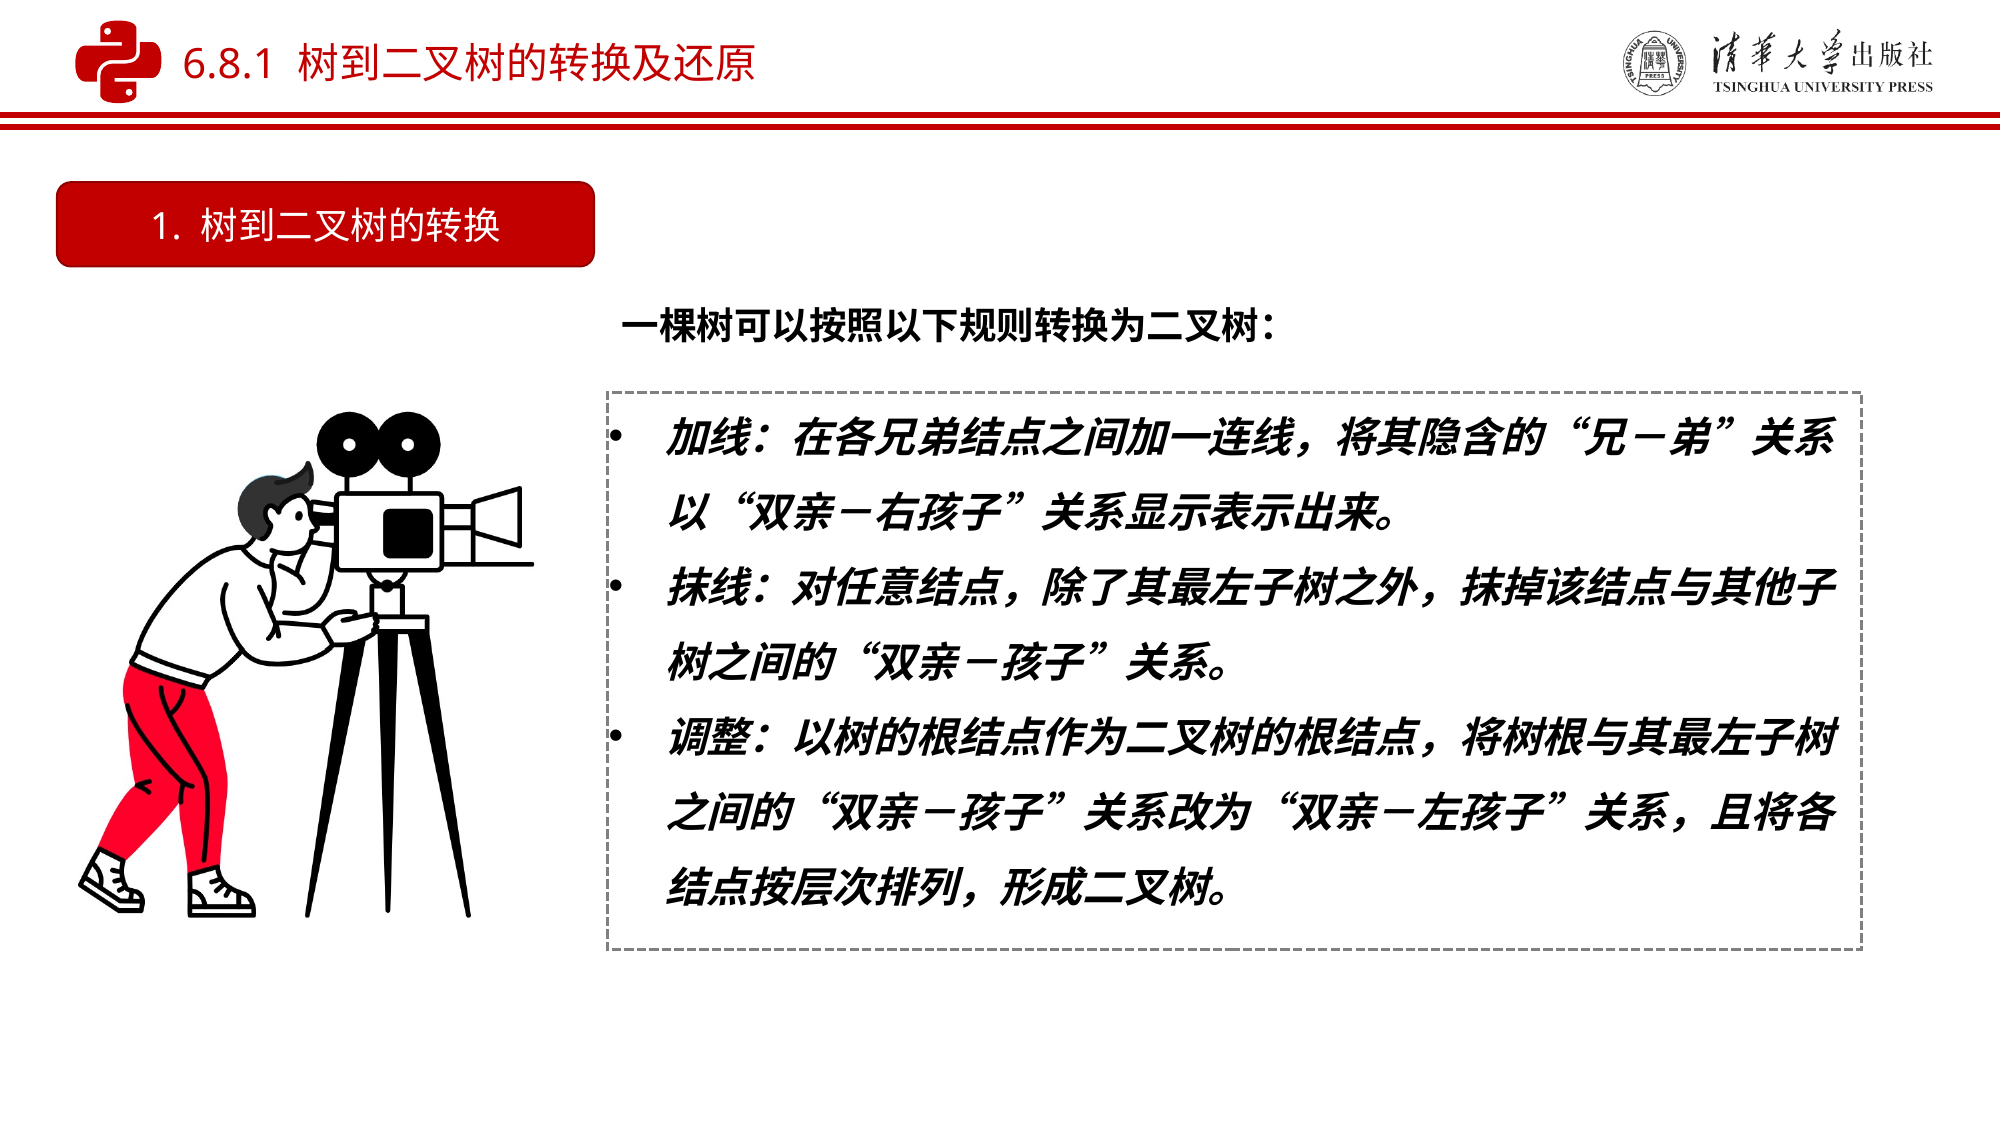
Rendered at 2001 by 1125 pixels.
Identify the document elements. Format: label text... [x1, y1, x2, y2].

text_box 6.8.1 树到二叉树的转换及还原 [167, 29, 772, 95]
picture [38, 266, 591, 1029]
text_box 一棵树可以按照以下规则转换为二叉树： [607, 294, 1613, 355]
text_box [594, 377, 1862, 950]
text_box 1. 树到二叉树的转换 [55, 181, 596, 266]
